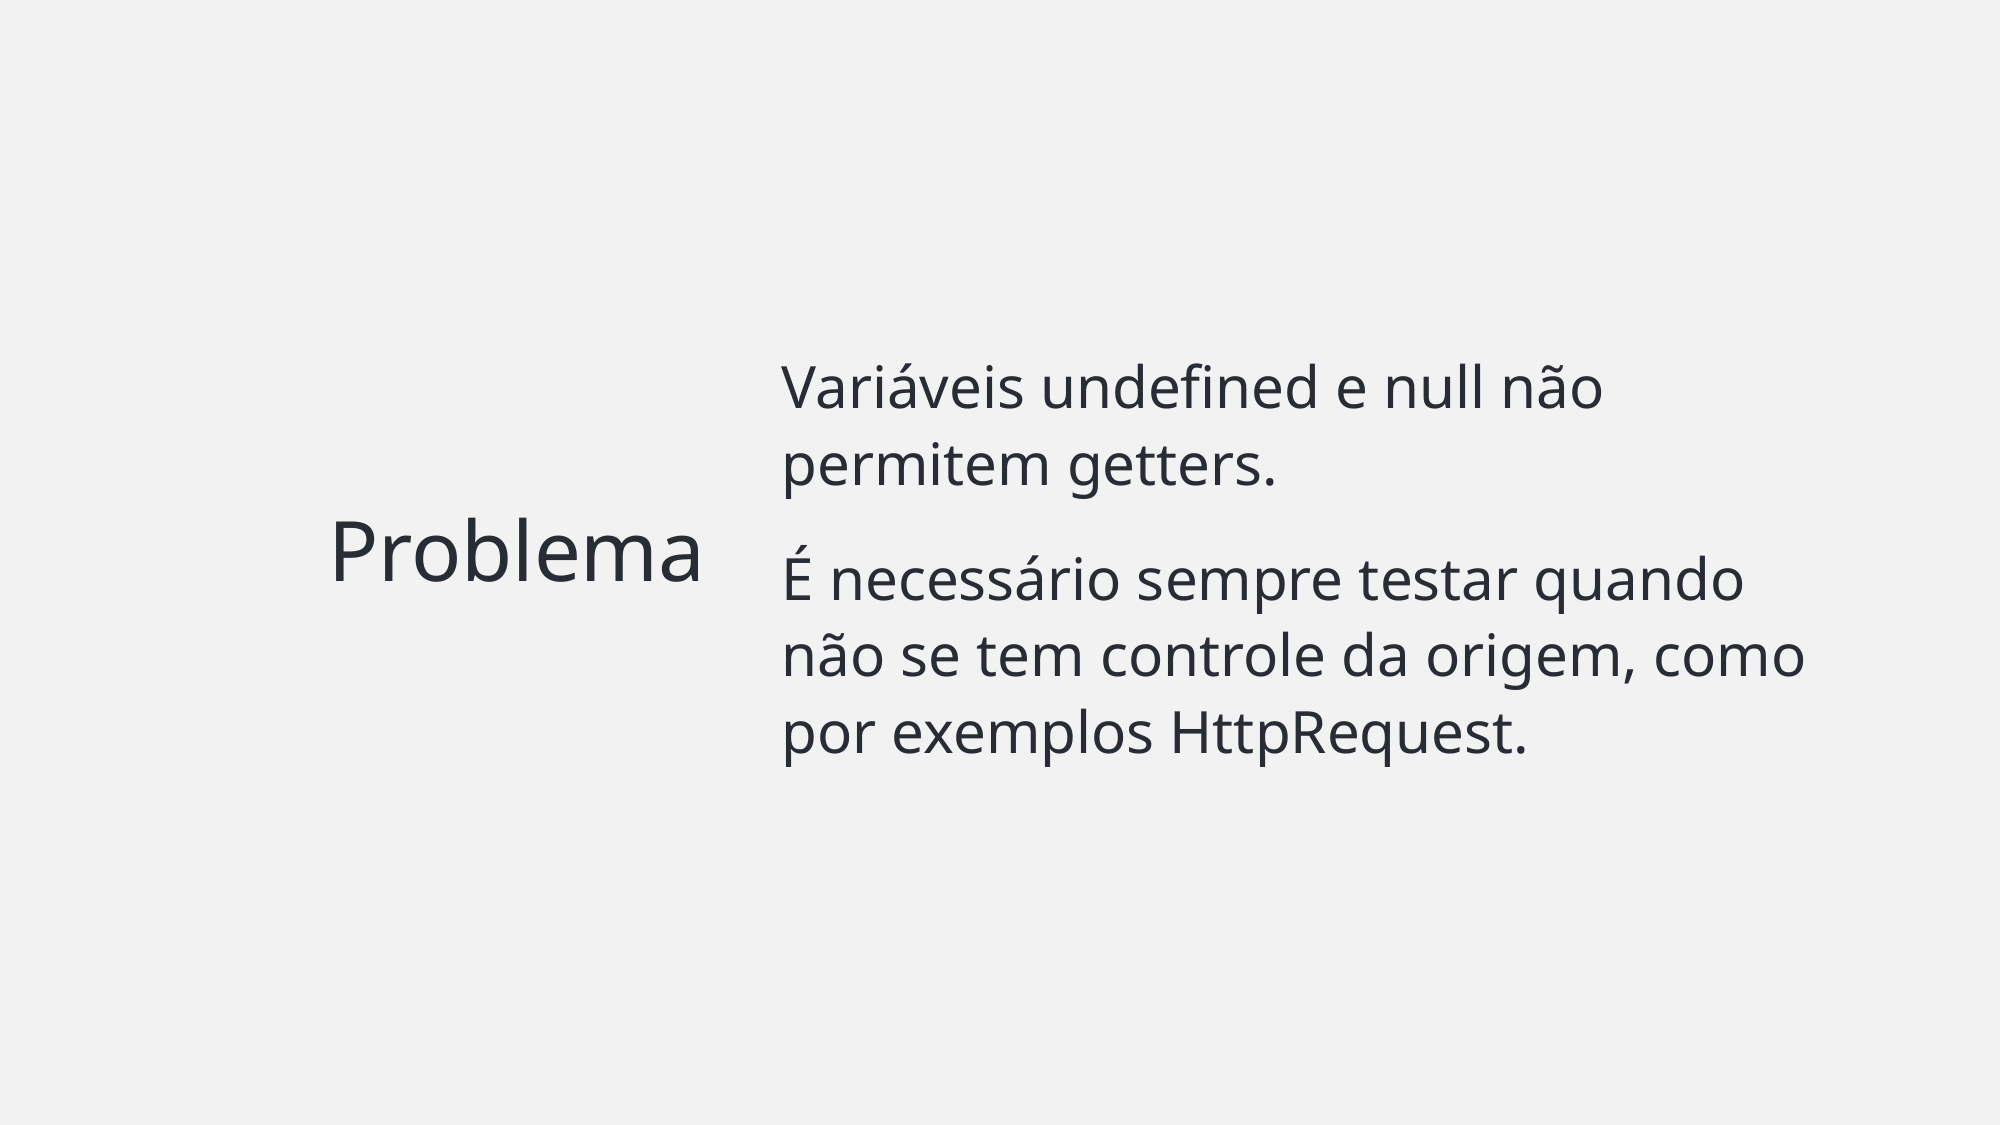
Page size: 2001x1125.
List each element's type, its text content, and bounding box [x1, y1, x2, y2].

list Variáveis undefined e null não permitem getters. É necessário sempre testar quando não se tem controle da origem, como por exemplos HttpRequest. [766, 147, 1863, 962]
title Problema [137, 423, 721, 686]
